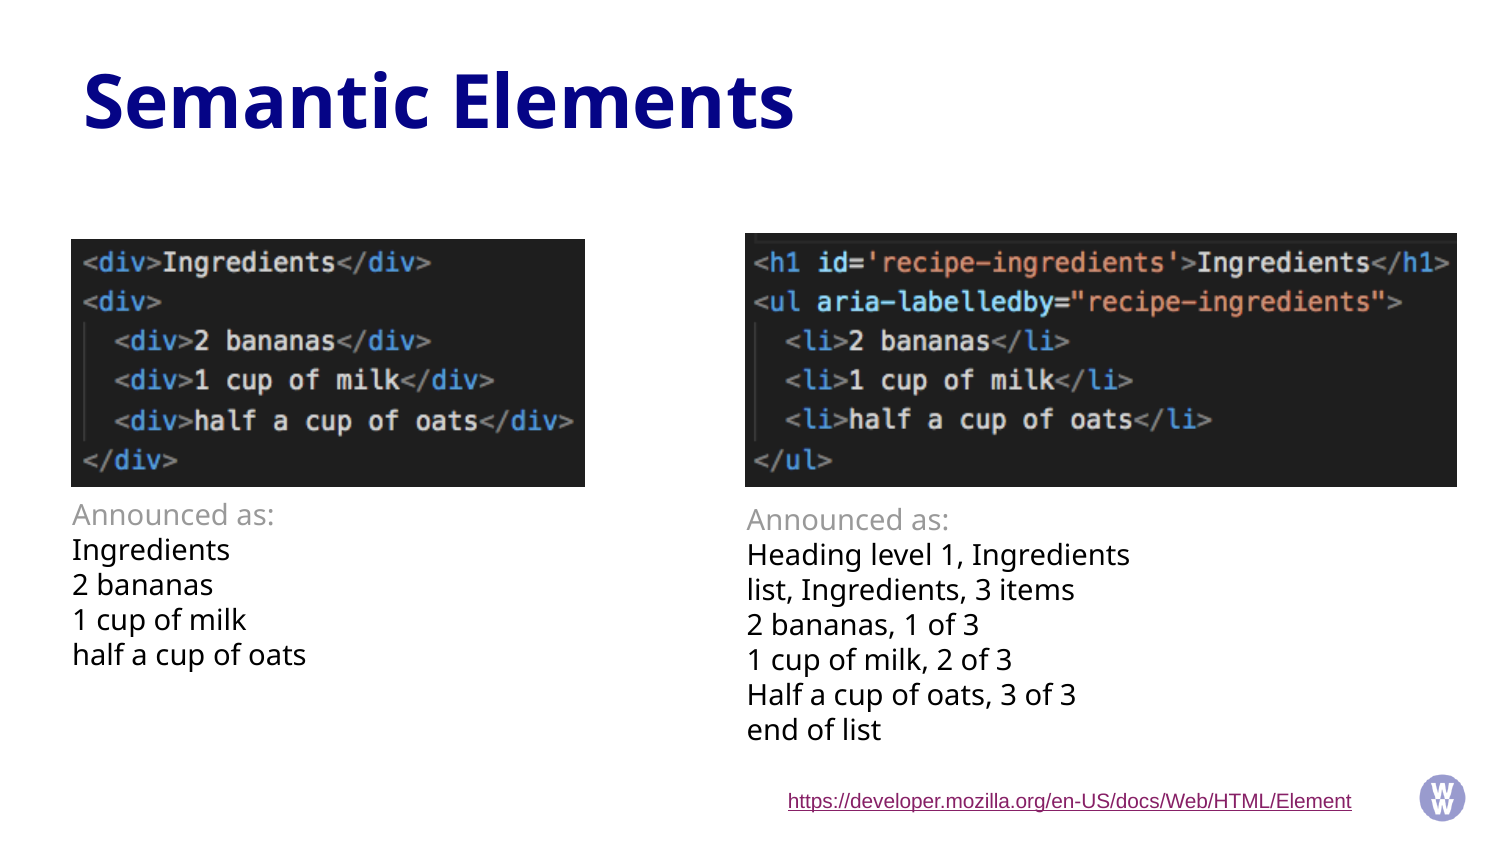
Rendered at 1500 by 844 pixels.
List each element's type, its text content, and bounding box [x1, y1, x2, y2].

picture [71, 239, 585, 487]
text_box Announced as: Ingredients 2 bananas 1 cup of milk half a cup of oats [57, 481, 693, 686]
text_box Announced as: Heading level 1, Ingredients list, Ingredients, 3 items 2 bananas, 1 of 3 1 cup of milk, 2 of 3 Half a cup of oats, 3 of 3 end of list [731, 486, 1457, 796]
text_box https://developer.mozilla.org/en-US/docs/Web/HTML/Element [772, 774, 1500, 825]
title Semantic Elements [71, 58, 1366, 150]
picture [745, 232, 1457, 487]
